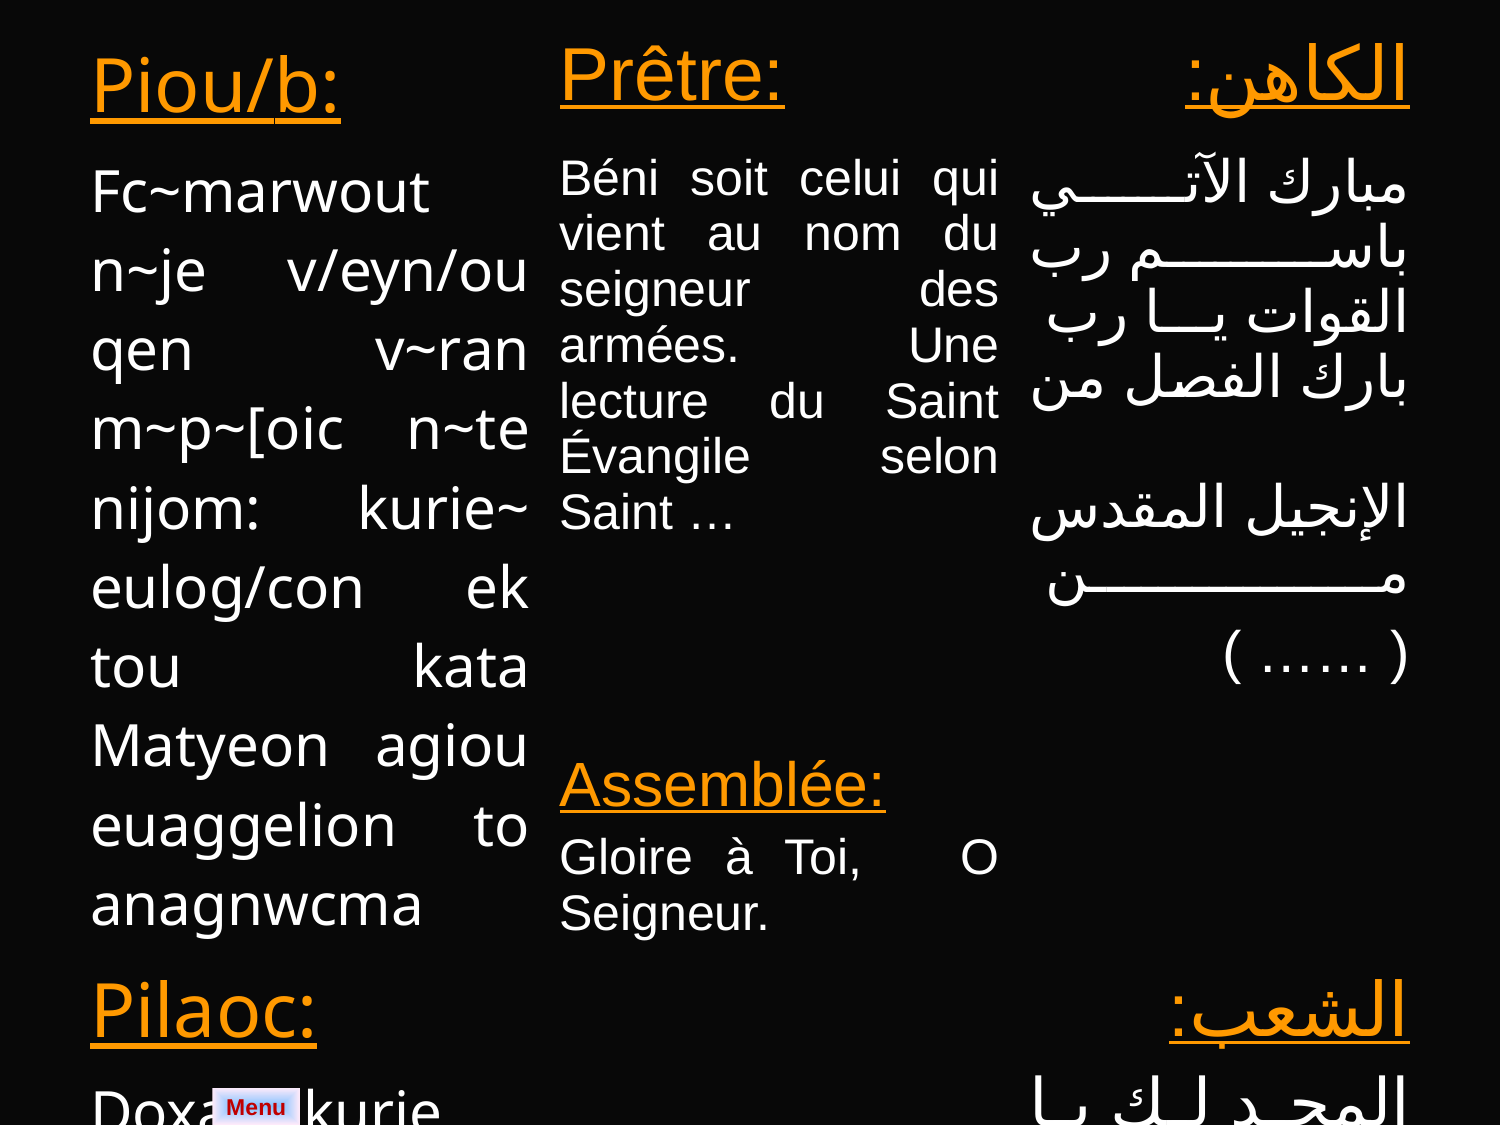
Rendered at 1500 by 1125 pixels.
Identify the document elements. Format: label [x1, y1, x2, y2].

text_box [212, 1087, 300, 1125]
table_cell [75, 142, 1425, 1125]
table_header [75, 25, 1425, 142]
